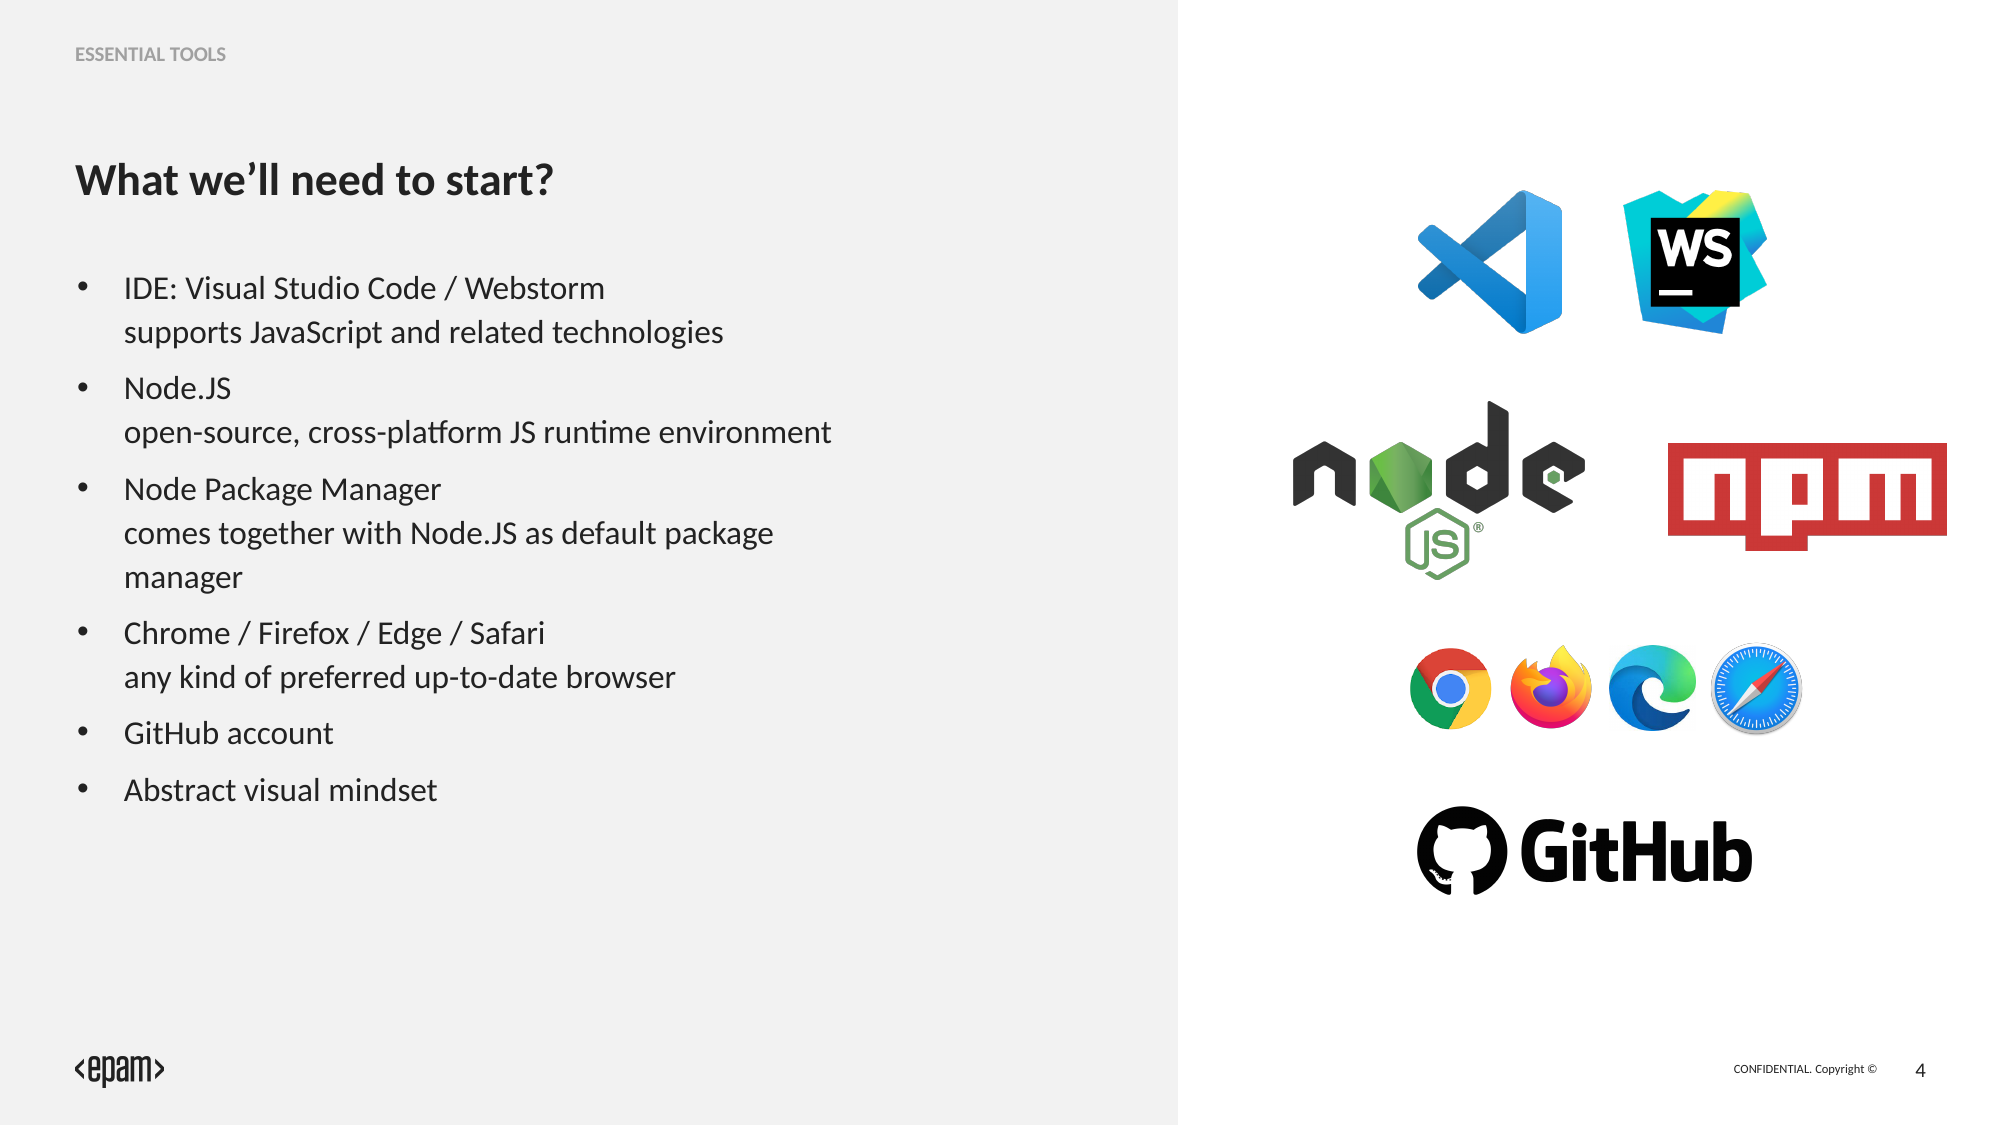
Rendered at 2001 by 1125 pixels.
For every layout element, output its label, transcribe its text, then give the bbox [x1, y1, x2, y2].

picture [1668, 443, 1947, 552]
list IDE: Visual Studio Code / Webstorm supports JavaScript and related technologies Node.JS open-source, cross-platform JS runtime environment Node Package Manager comes together with Node.JS as default package manager Chrome / Firefox / Edge / Safari any kind of preferred up-to-date browser GitHub account Abstract visual mindset [77, 262, 862, 863]
picture [1293, 401, 1585, 580]
picture [75, 1056, 164, 1088]
picture [1418, 190, 1562, 334]
picture [1398, 636, 1503, 741]
picture [1413, 618, 1864, 947]
list Essential Tools [75, 37, 668, 75]
picture [1623, 190, 1767, 334]
picture [1508, 645, 1594, 731]
title What we’ll need to start? [75, 149, 862, 206]
